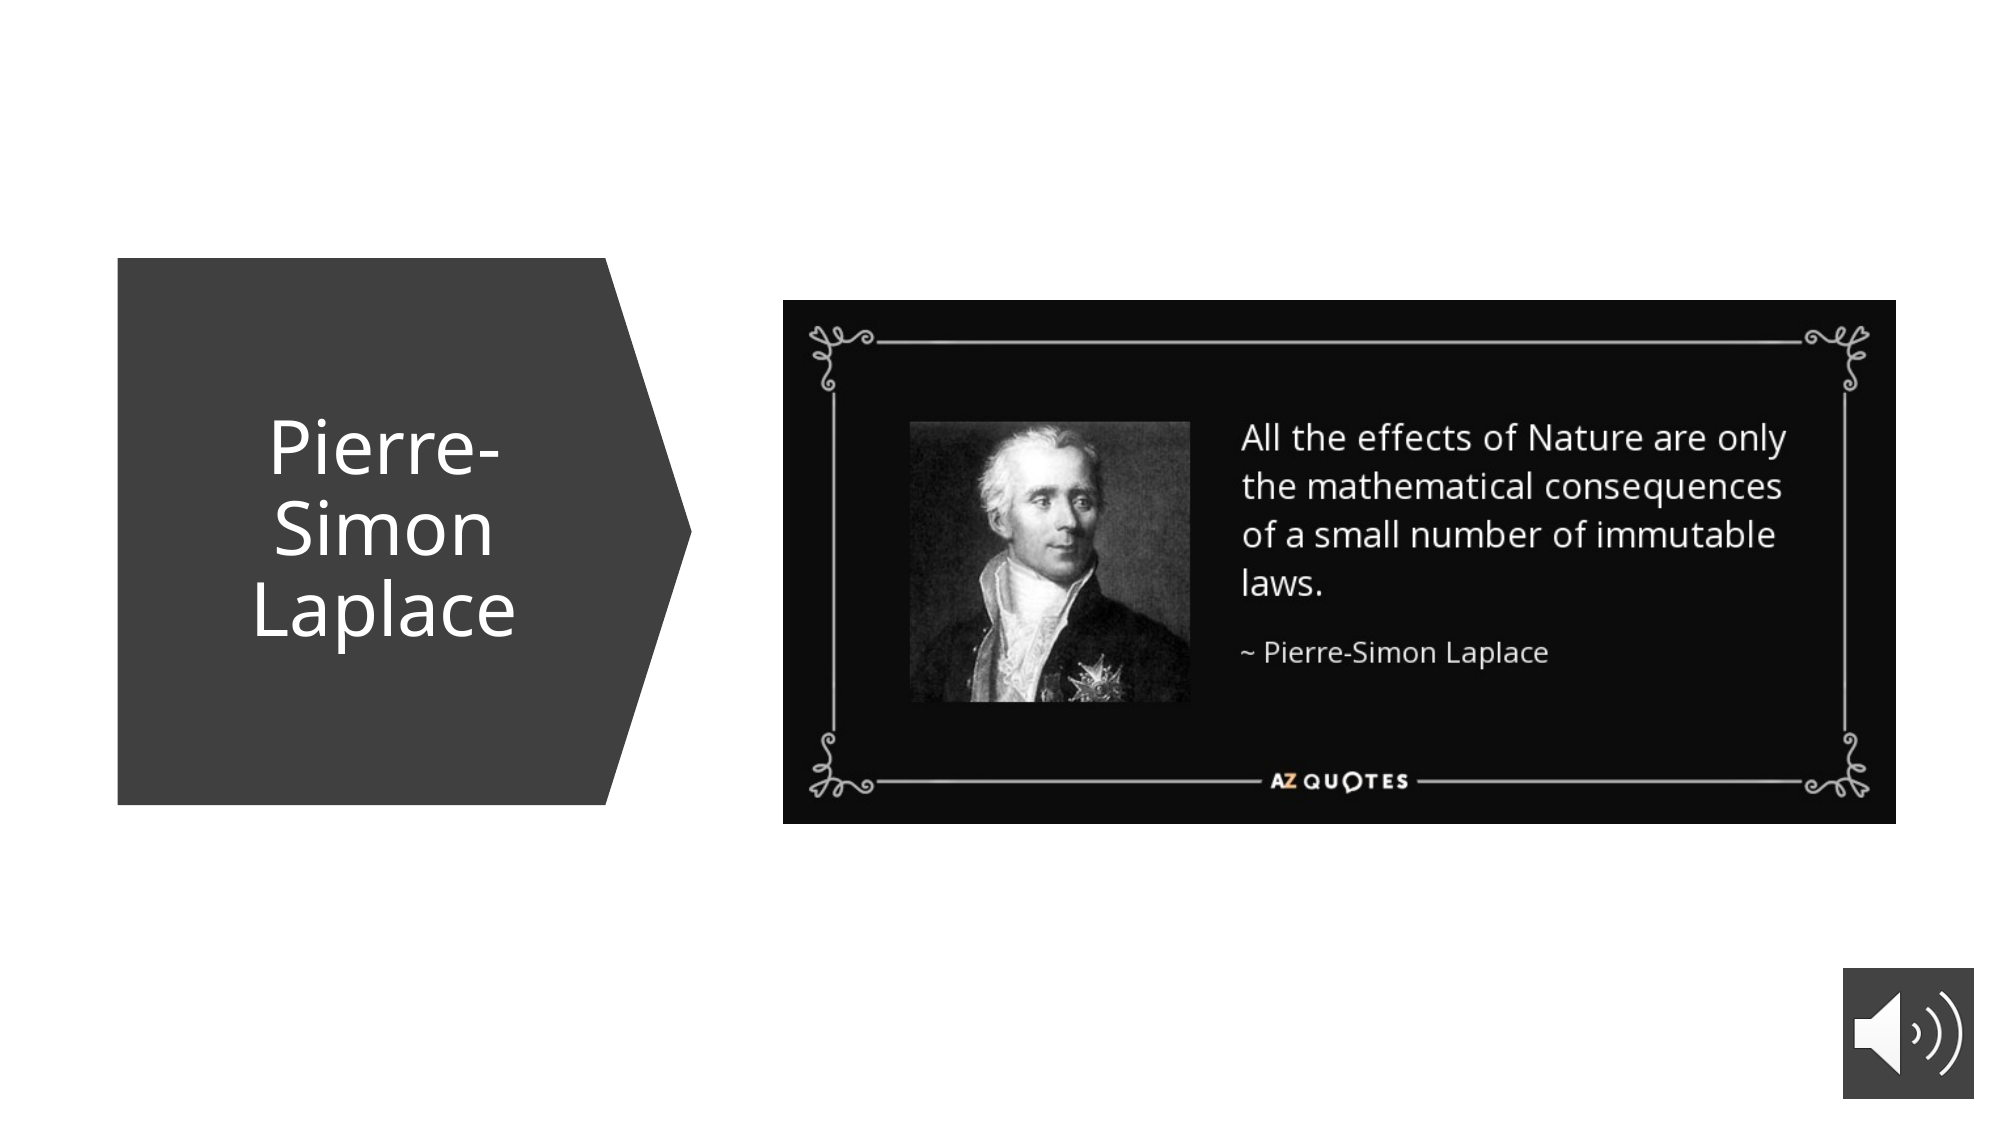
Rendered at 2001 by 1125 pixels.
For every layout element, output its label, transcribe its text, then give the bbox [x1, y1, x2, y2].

title Pierre-Simon Laplace [168, 322, 601, 741]
text_box [116, 257, 693, 807]
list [783, 300, 1896, 824]
picture [1841, 966, 1975, 1100]
